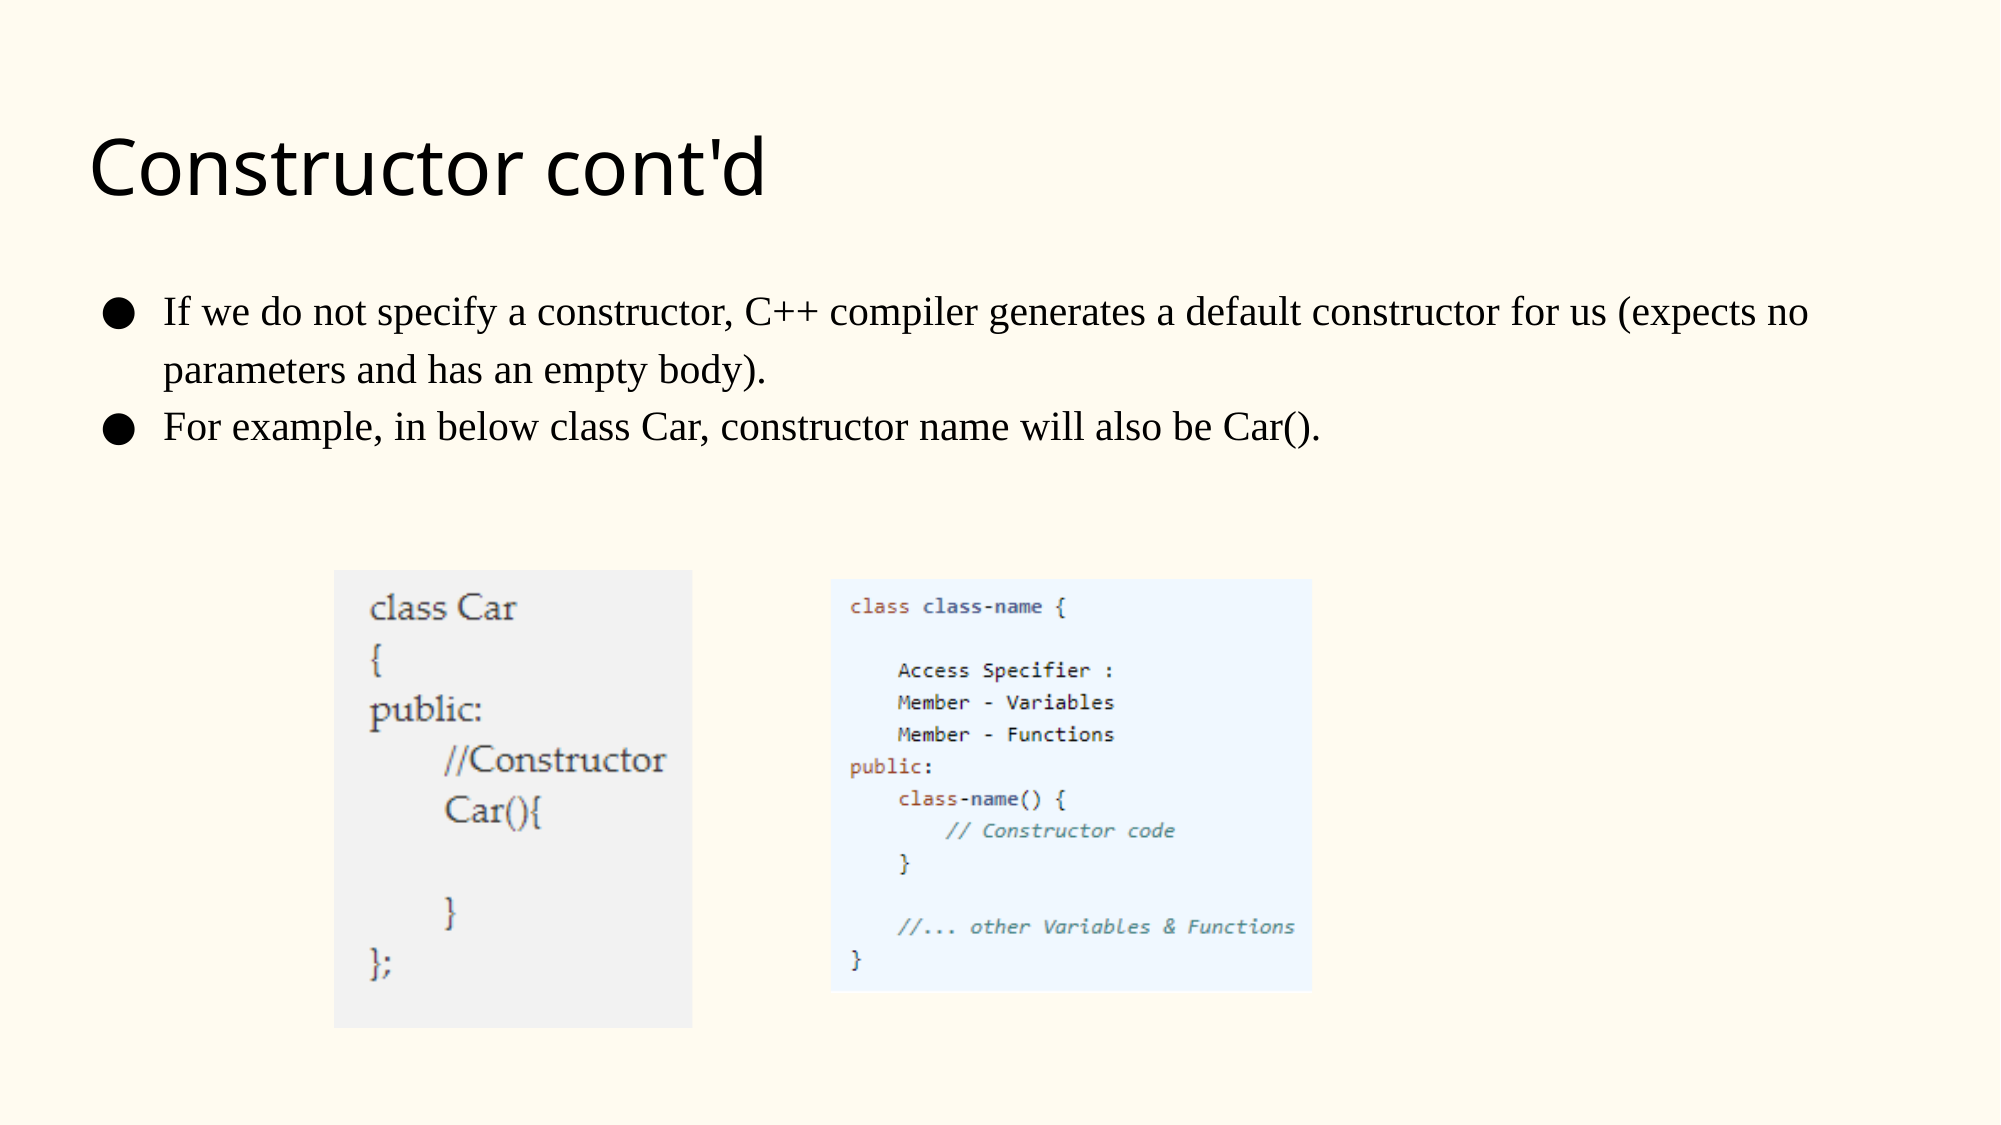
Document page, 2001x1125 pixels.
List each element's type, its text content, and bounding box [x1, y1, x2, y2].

picture [830, 579, 1313, 993]
list If we do not specify a constructor, C++ compiler generates a default constructor for us (expects no parameters and has an empty body). For example, in below class Car, constructor name will also be Car(). [68, 256, 1932, 1000]
title Constructor cont'd [68, 97, 1932, 232]
picture [333, 569, 693, 1029]
